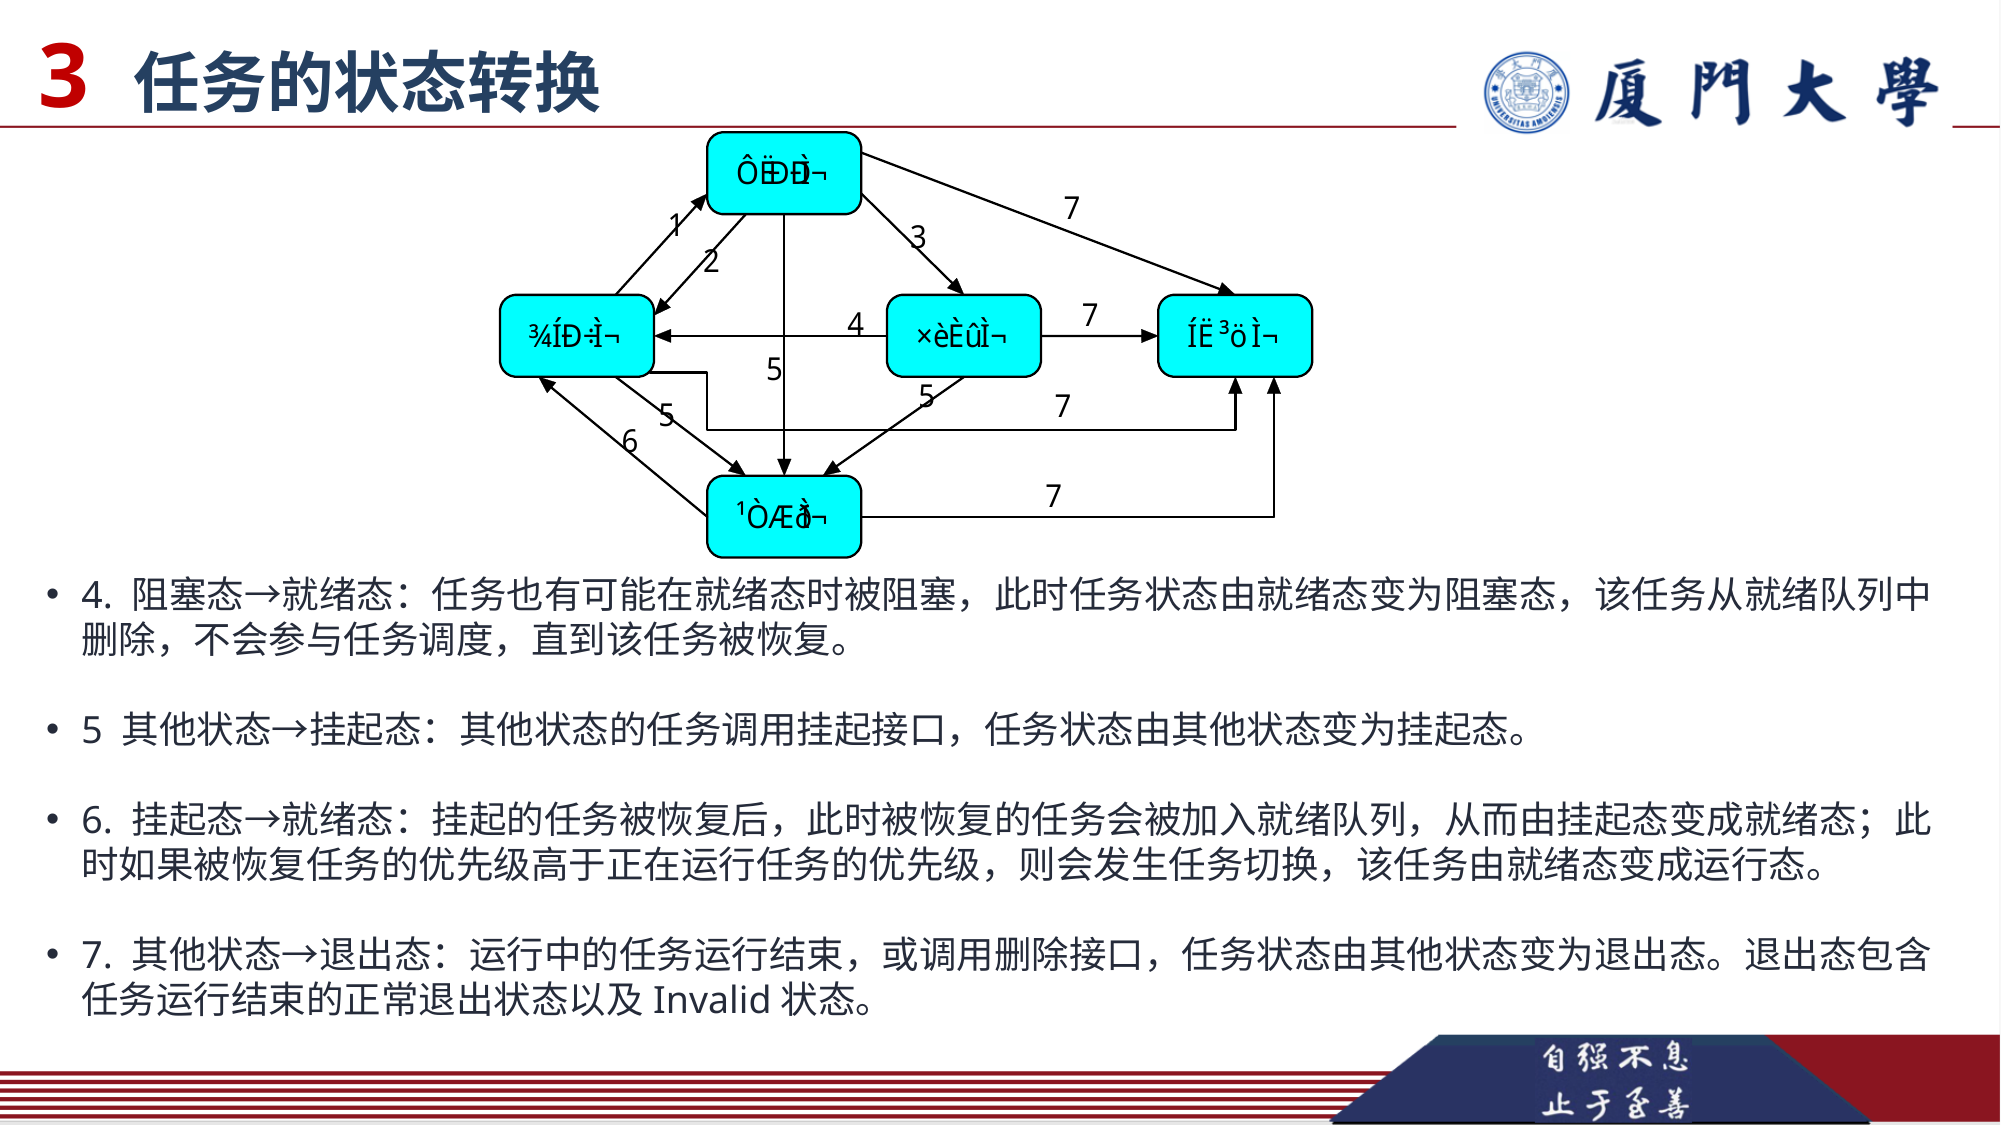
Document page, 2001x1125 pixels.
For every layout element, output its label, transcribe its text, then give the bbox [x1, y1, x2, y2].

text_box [493, 126, 1319, 564]
text_box 4. 阻塞态→就绪态：任务也有可能在就绪态时被阻塞，此时任务状态由就绪态变为阻塞态，该任务从就绪队列中删除，不会参与任务调度，直到该任务被恢复。 5 其他状态→挂起态：其他状态的任务调用挂起接口，任务状态由其他状态变为挂起态。 6. 挂起态→就绪态：挂起的任务被恢复后，此时被恢复的任务会被加入就绪队列，从而由挂起态变成就绪态；此时如果被恢复任务的优先级高于正在运行任务的优先级，则会发生任务切换，该任务由就绪态变成运行态。 7. 其他状态→退出态：运行中的任务运行结束，或调用删除接口，任务状态由其他状态变为退出态。退出态包含任务运行结束的正常退出状态以及Invalid状态。 [31, 563, 1969, 1029]
text_box 3 任务的状态转换 [23, 11, 1639, 133]
picture [0, 0, 2001, 1125]
